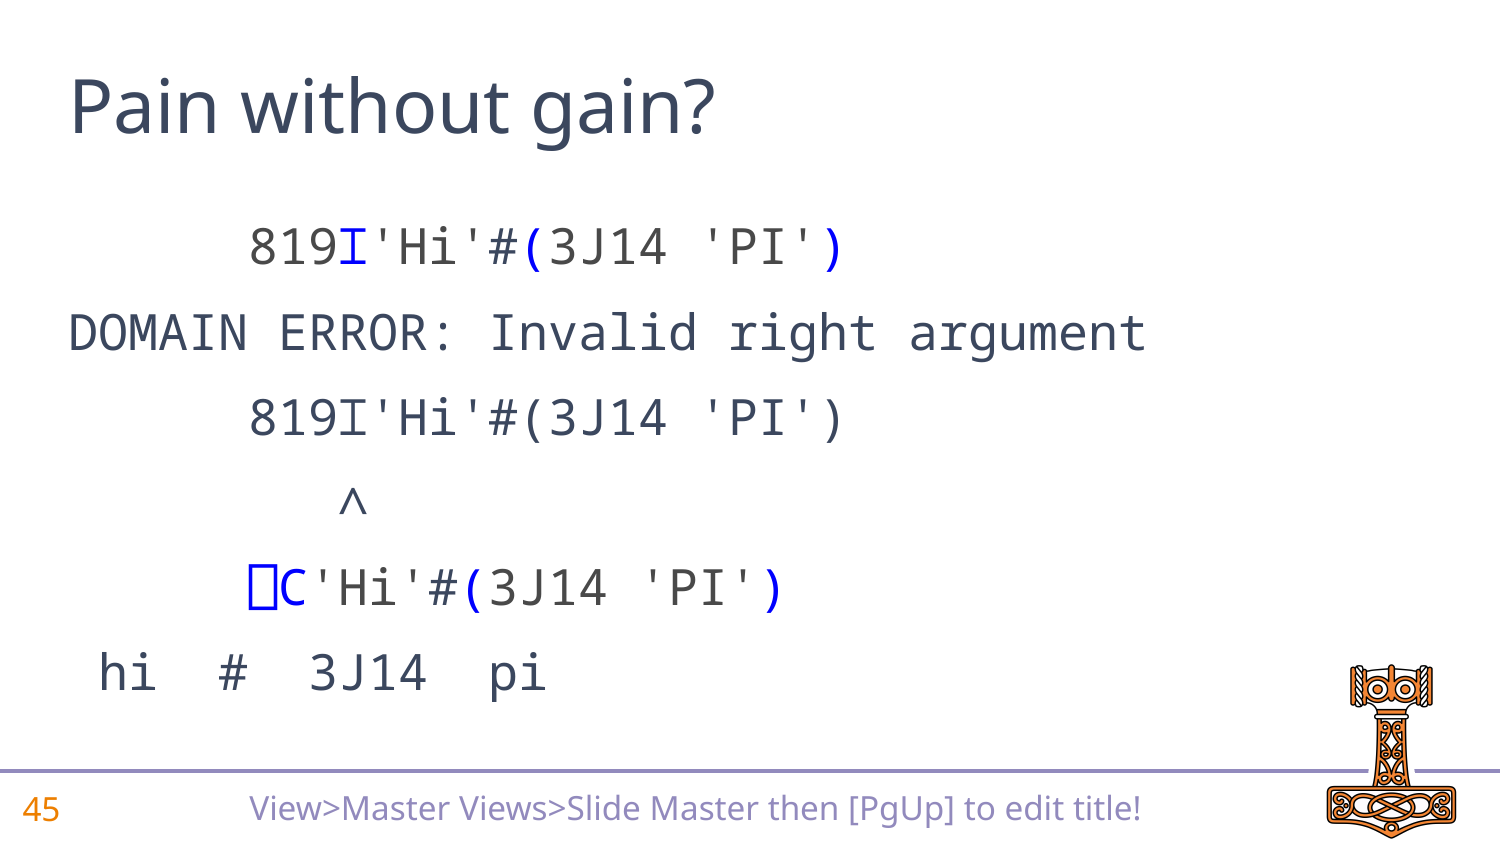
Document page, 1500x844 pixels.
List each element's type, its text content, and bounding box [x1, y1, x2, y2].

title Pain without gain? [53, 43, 1203, 157]
list 819⌶'Hi'#(3J14 'PI') DOMAIN ERROR: Invalid right argument 819⌶'Hi'#(3J14 'PI') ∧ ⎕C'Hi'#(3J14 'PI') hi # 3J14 pi [53, 207, 1453, 740]
picture [1320, 655, 1461, 844]
